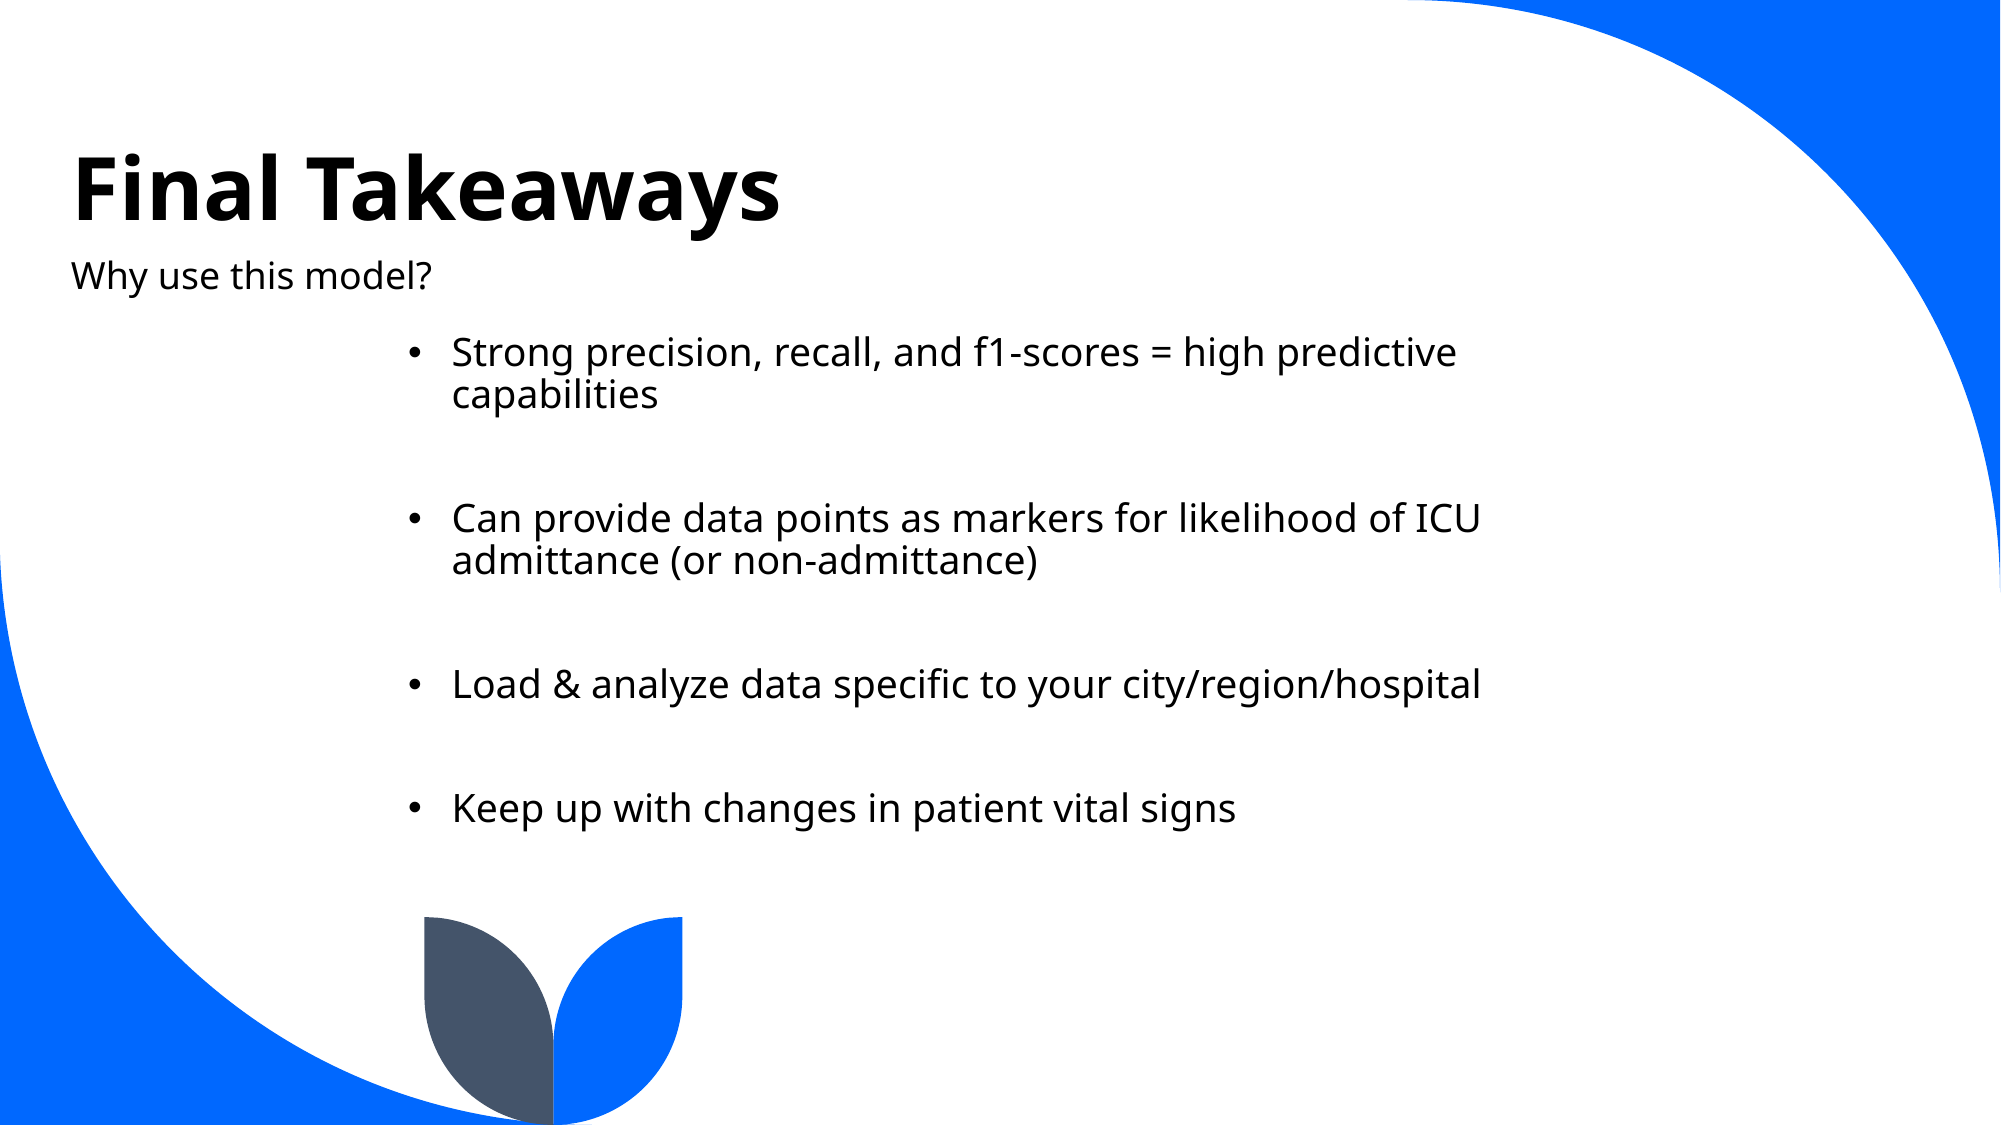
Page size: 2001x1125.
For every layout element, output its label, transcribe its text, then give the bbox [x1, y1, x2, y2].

text_box Why use this model? [56, 244, 852, 305]
title Final Takeaways [56, 126, 1032, 245]
list Strong precision, recall, and f1-scores = high predictive capabilities Can provide data points as markers for likelihood of ICU admittance (or non-admittance) Load & analyze data specific to your city/region/hospital Keep up with changes in patient vital signs [393, 325, 1509, 881]
